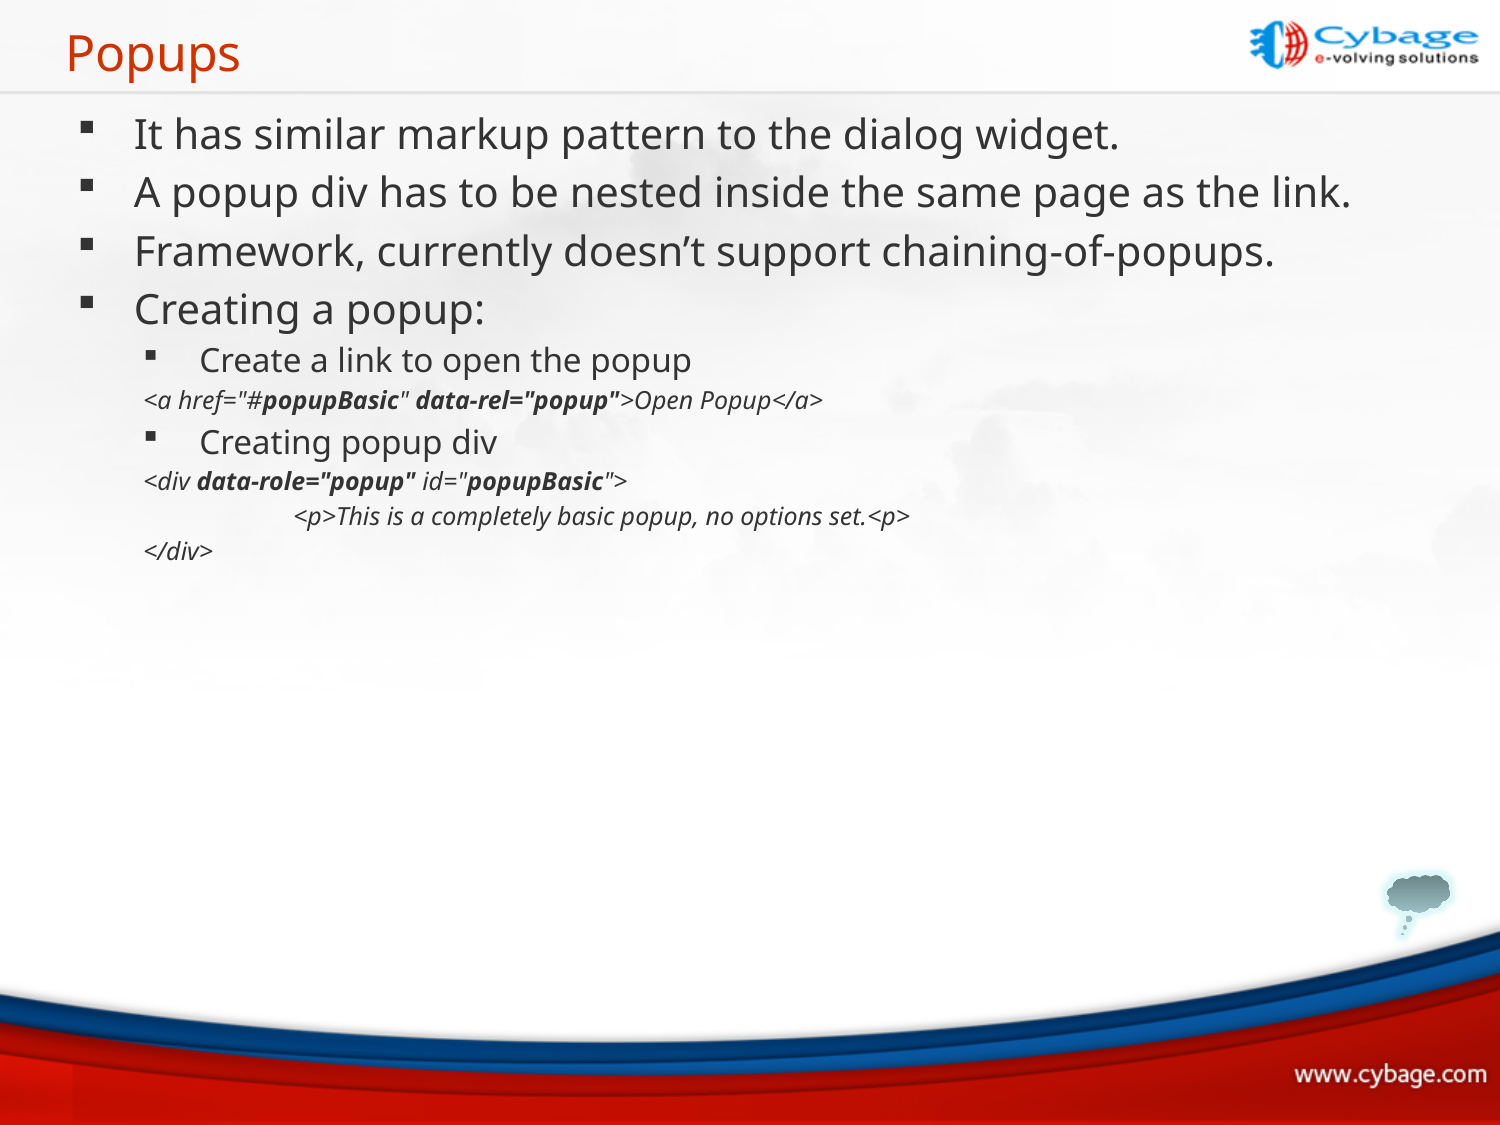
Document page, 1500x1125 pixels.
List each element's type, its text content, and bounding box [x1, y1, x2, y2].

list It has similar markup pattern to the dialog widget. A popup div has to be nested inside the same page as the link. Framework, currently doesn’t support chaining-of-popups. Creating a popup: Create a link to open the popup <a href="#popupBasic" data-rel="popup">Open Popup</a> Creating popup div <div data-role="popup" id="popupBasic"> <p>This is a completely basic popup, no options set.<p> </div> [62, 99, 1413, 888]
text_box [1387, 875, 1450, 913]
title Popups [50, 24, 1213, 79]
text_box [1405, 915, 1412, 922]
picture [0, 0, 1500, 1125]
